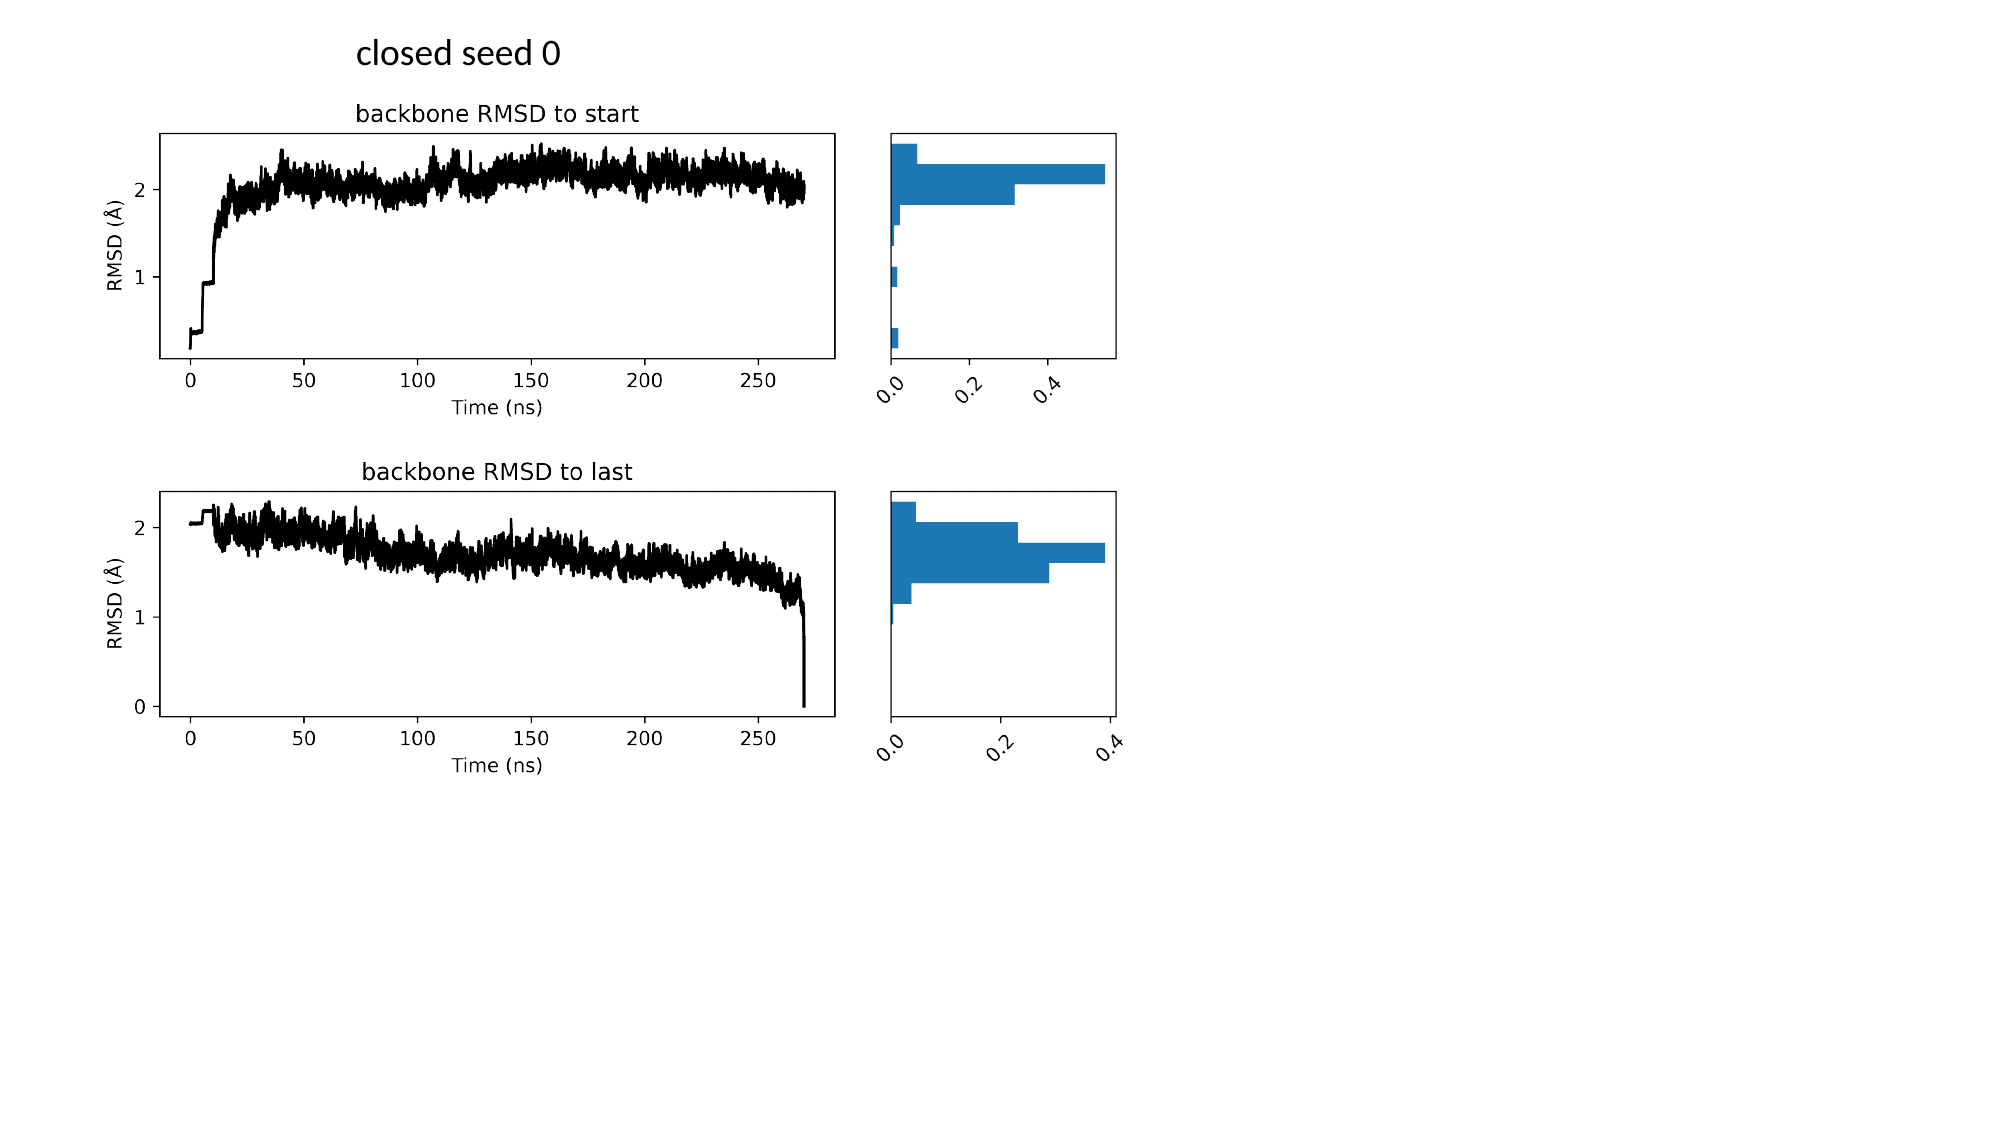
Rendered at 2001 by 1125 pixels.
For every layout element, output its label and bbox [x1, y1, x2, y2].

picture [46, 0, 1172, 829]
